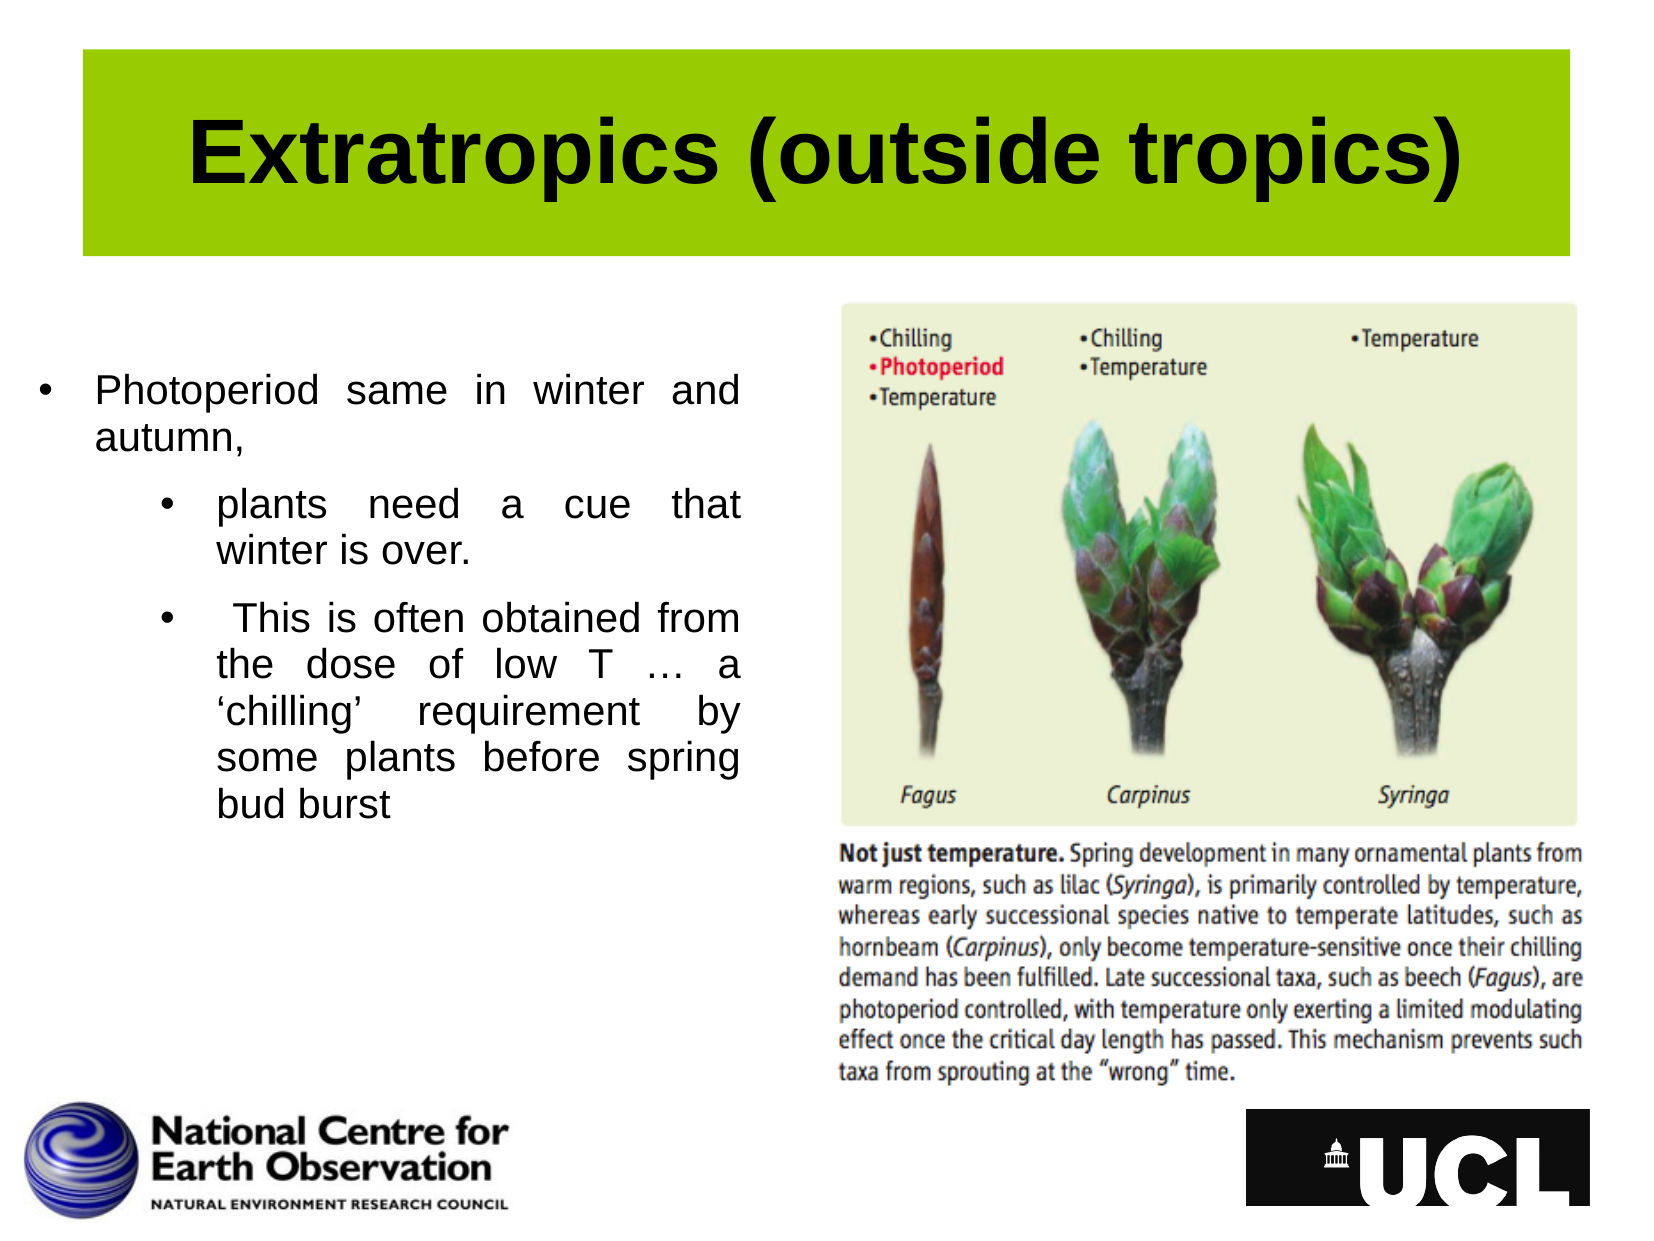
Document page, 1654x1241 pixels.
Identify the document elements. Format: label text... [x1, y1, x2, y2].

title Extratropics (outside tropics) [82, 49, 1571, 257]
picture [1246, 1109, 1590, 1206]
text_box Photoperiod same in winter and autumn, plants need a cue that winter is over. This is often obtained from the dose of low T … a ‘chilling’ requirement by some plants before spring bud burst [23, 360, 467, 835]
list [473, 289, 1654, 1109]
picture [23, 1097, 513, 1223]
